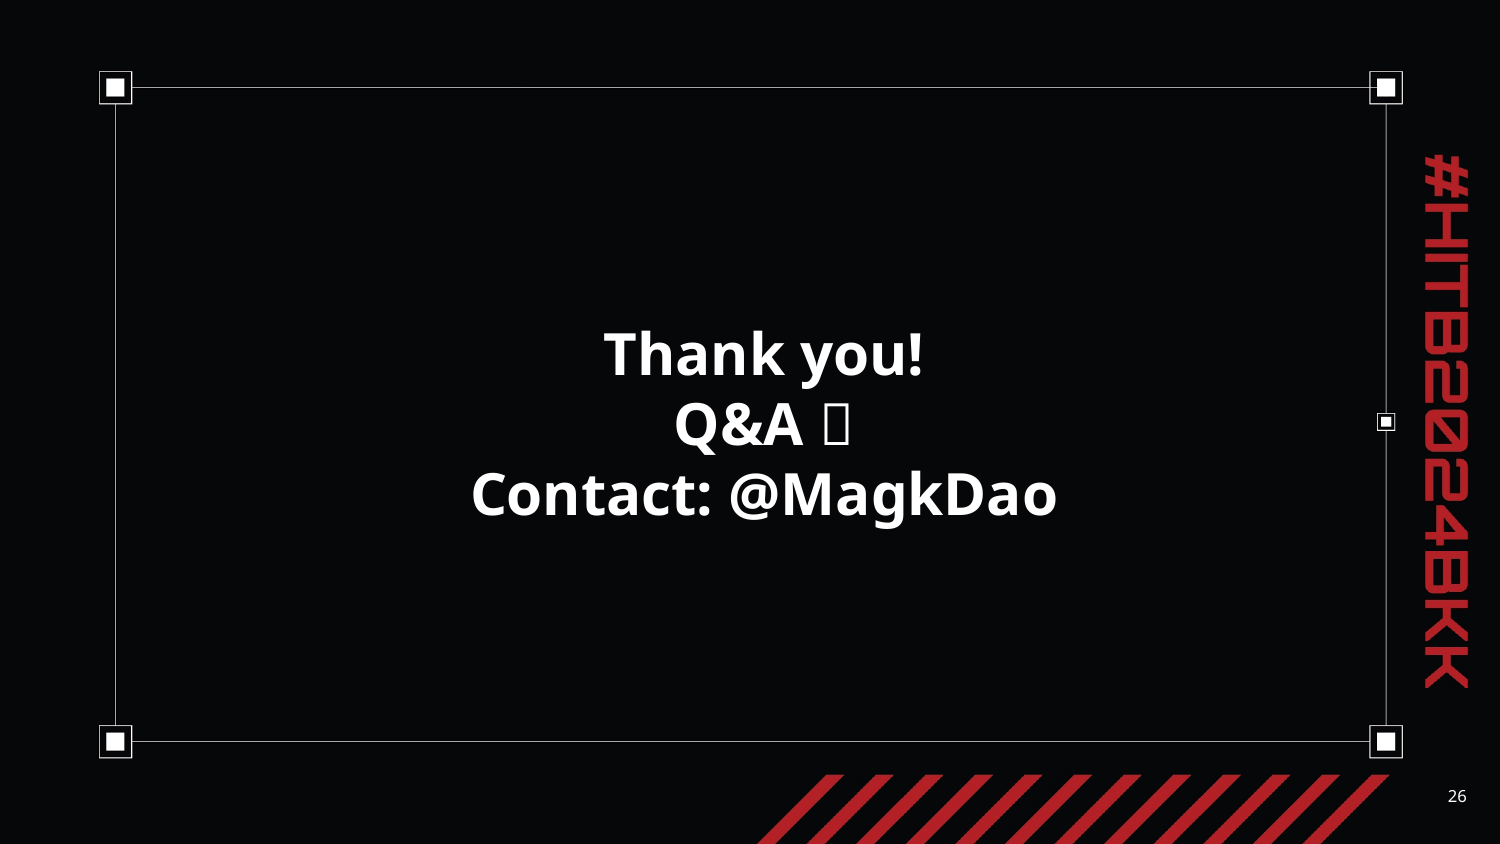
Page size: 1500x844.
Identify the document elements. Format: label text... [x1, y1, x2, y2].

slide_number 26 [1376, 775, 1467, 819]
title Thank you! Q&A  Contact: @MagkDao [225, 216, 1303, 628]
picture [0, 0, 1500, 844]
